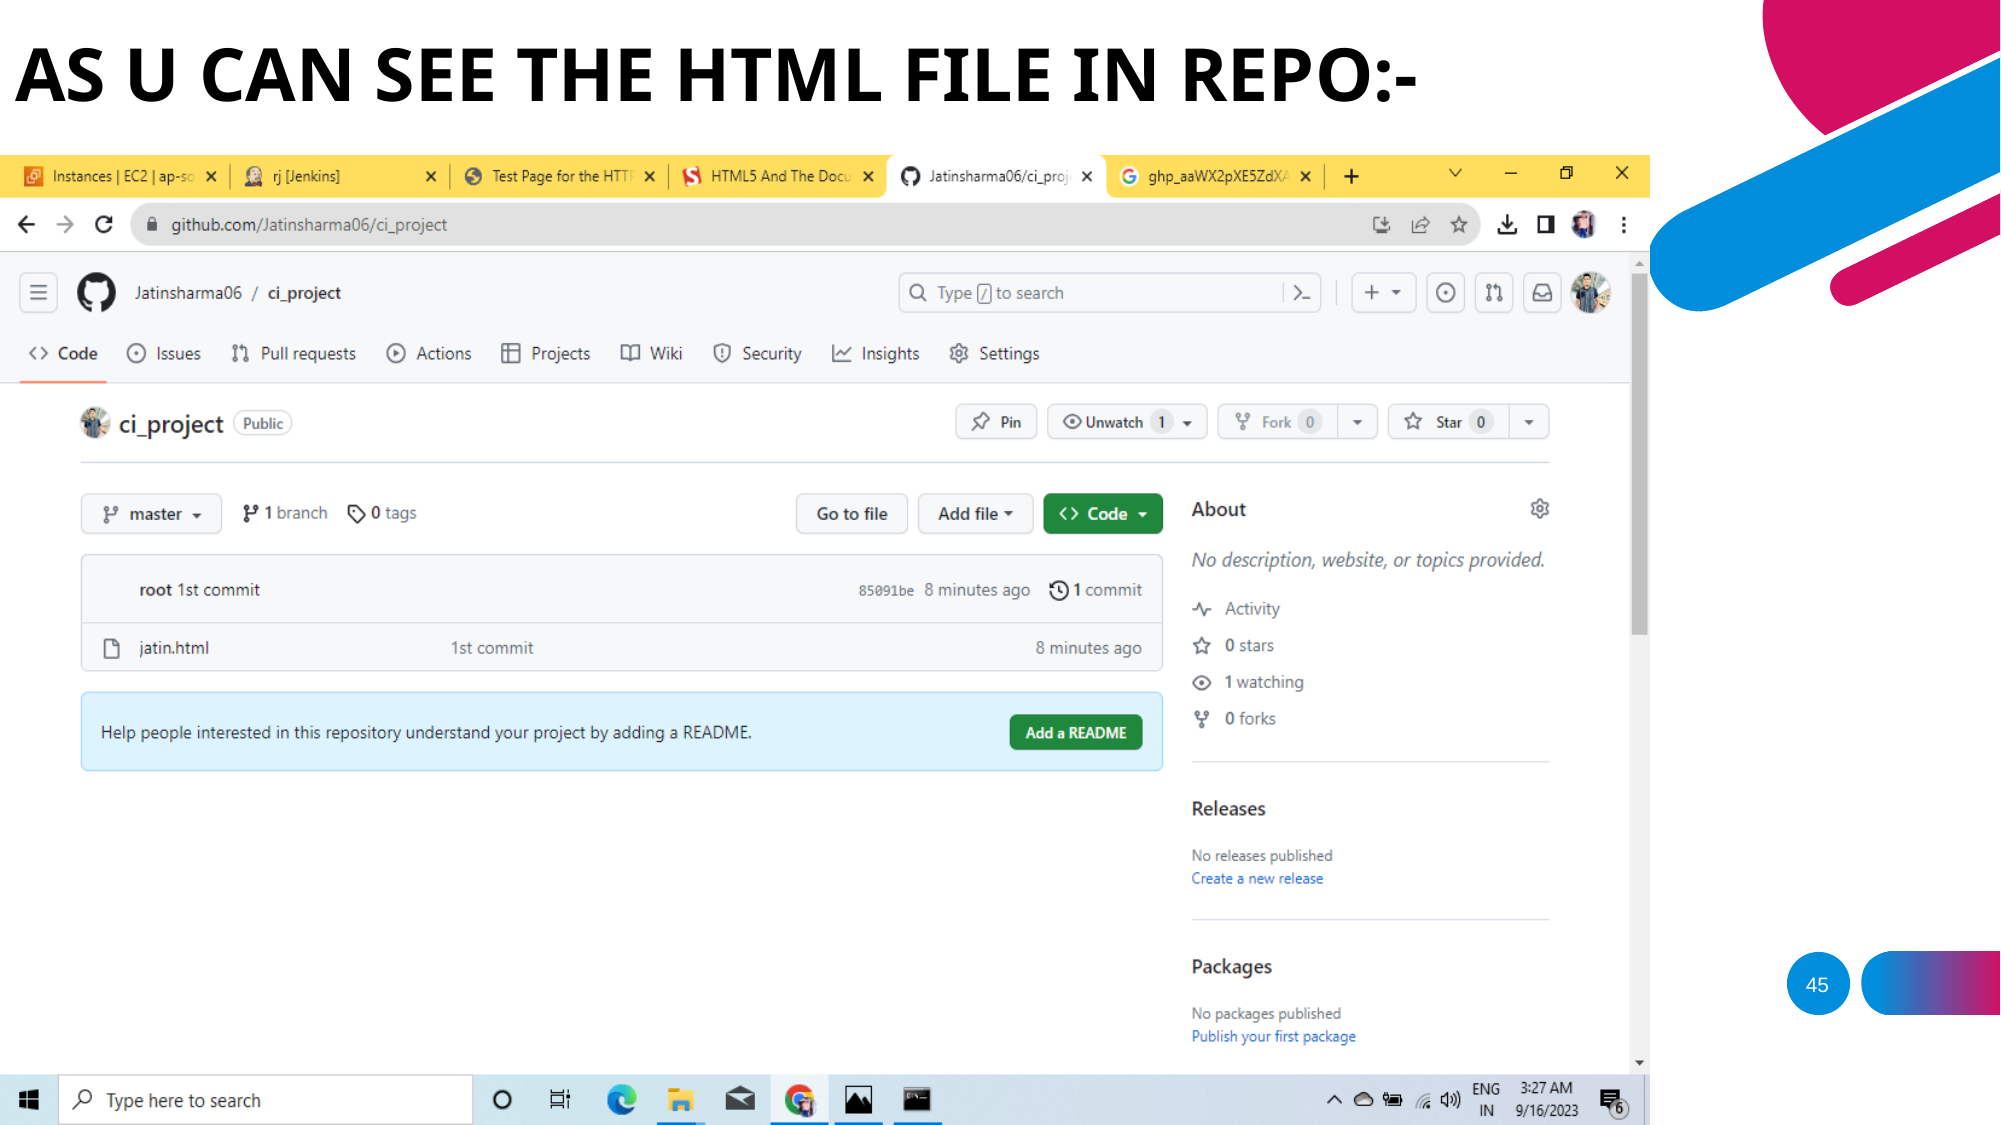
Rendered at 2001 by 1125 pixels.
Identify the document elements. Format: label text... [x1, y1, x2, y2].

picture [0, 154, 1650, 1125]
slide_number 45 [1772, 954, 1863, 1015]
title AS U CAN SEE THE HTML FILE IN REPO:- [0, 0, 1485, 154]
